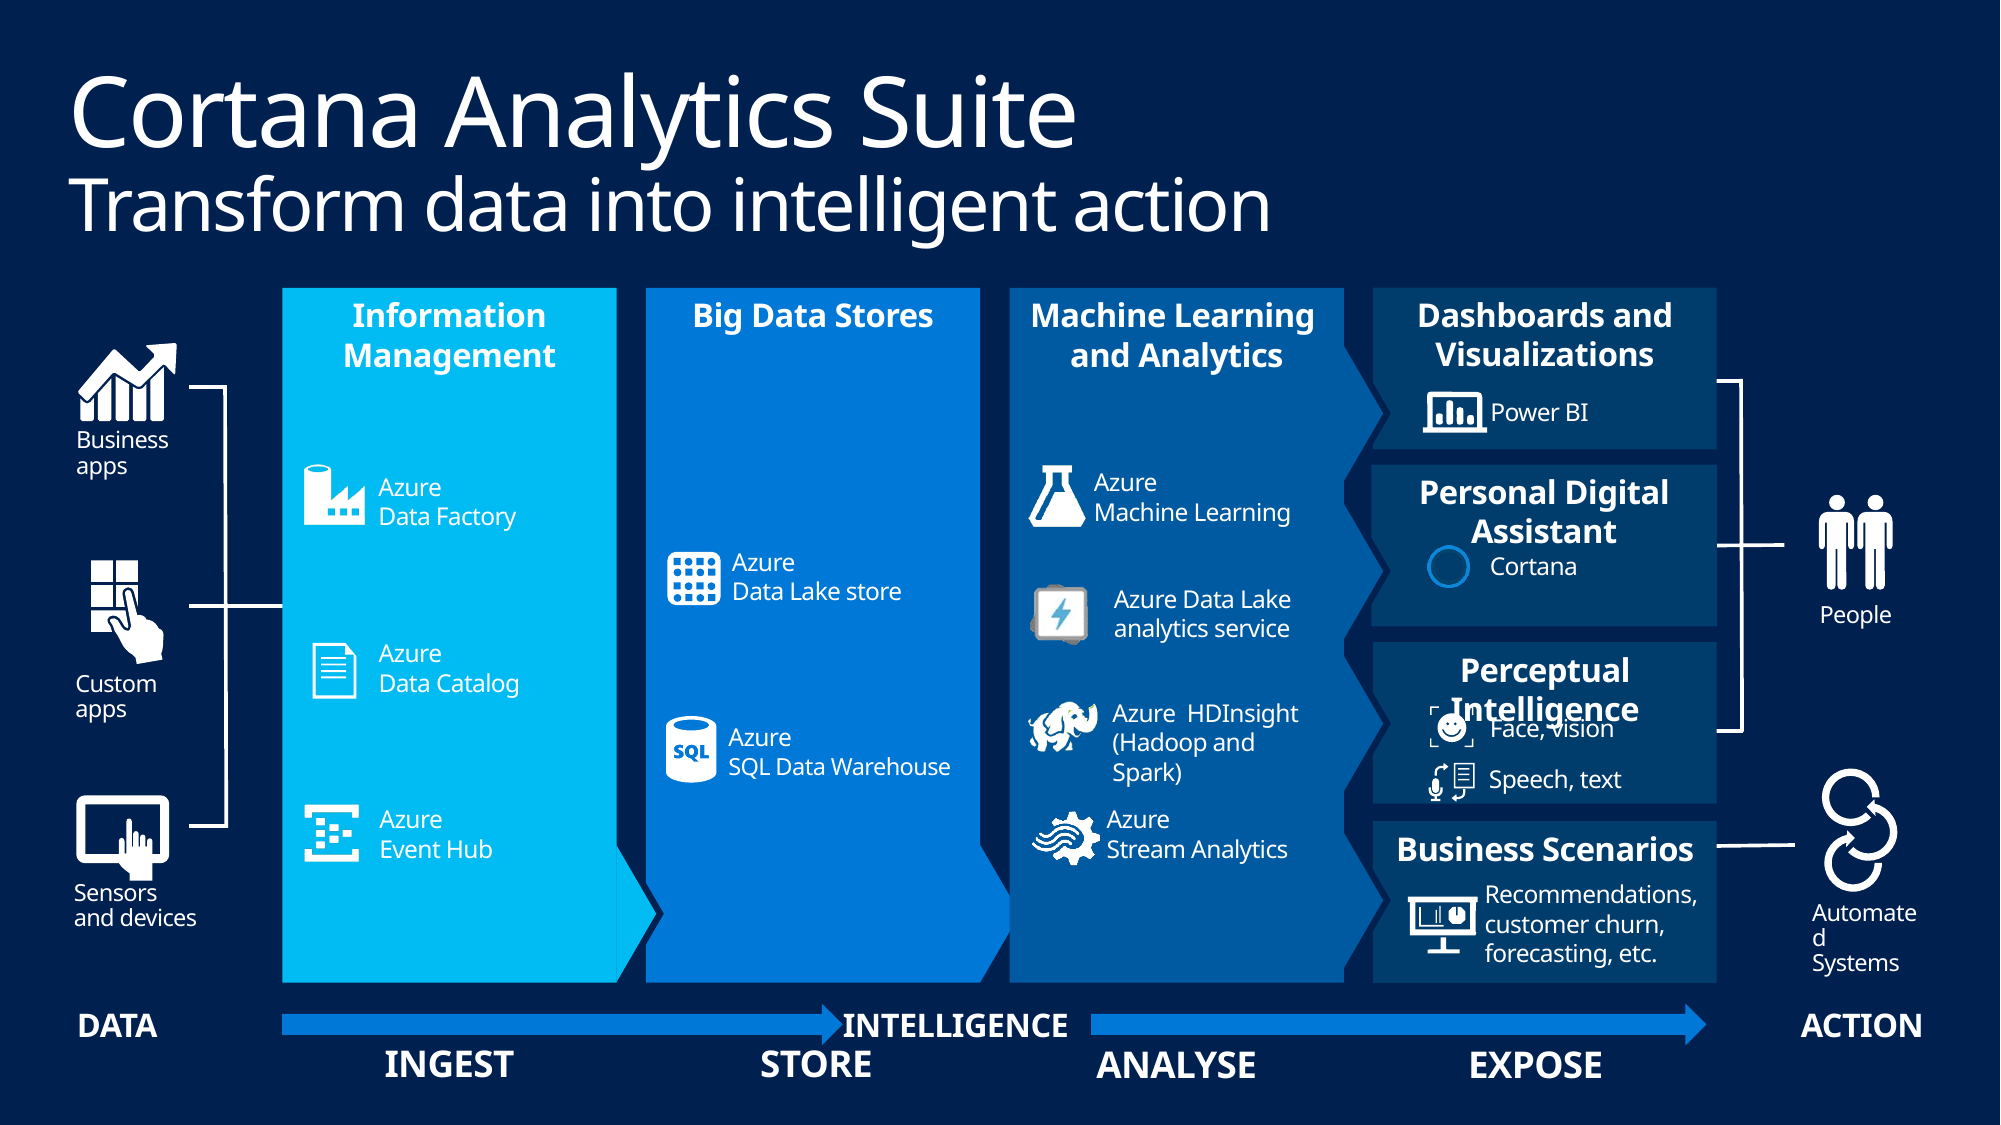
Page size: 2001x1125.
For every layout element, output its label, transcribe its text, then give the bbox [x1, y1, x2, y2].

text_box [1782, 765, 1957, 977]
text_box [1009, 287, 1391, 983]
text_box INGEST [369, 1033, 530, 1093]
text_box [1755, 494, 1956, 665]
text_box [1372, 820, 1717, 984]
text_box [44, 342, 281, 957]
text_box ACTION [1786, 997, 1939, 1051]
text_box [1391, 287, 1717, 450]
text_box ANALYSE [1081, 1034, 1272, 1093]
text_box [1090, 1002, 1707, 1046]
title Cortana Analytics Suite Transform data into intelligent action [44, 47, 1957, 196]
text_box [1706, 380, 1783, 731]
text_box INTELLIGENCE [828, 997, 1084, 1051]
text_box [281, 287, 664, 983]
text_box DATA [62, 997, 173, 1051]
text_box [664, 287, 1009, 983]
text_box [1391, 464, 1718, 627]
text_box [1391, 641, 1717, 805]
text_box EXPOSE [1453, 1033, 1618, 1093]
text_box [281, 1002, 844, 1036]
text_box STORE [745, 1033, 888, 1093]
